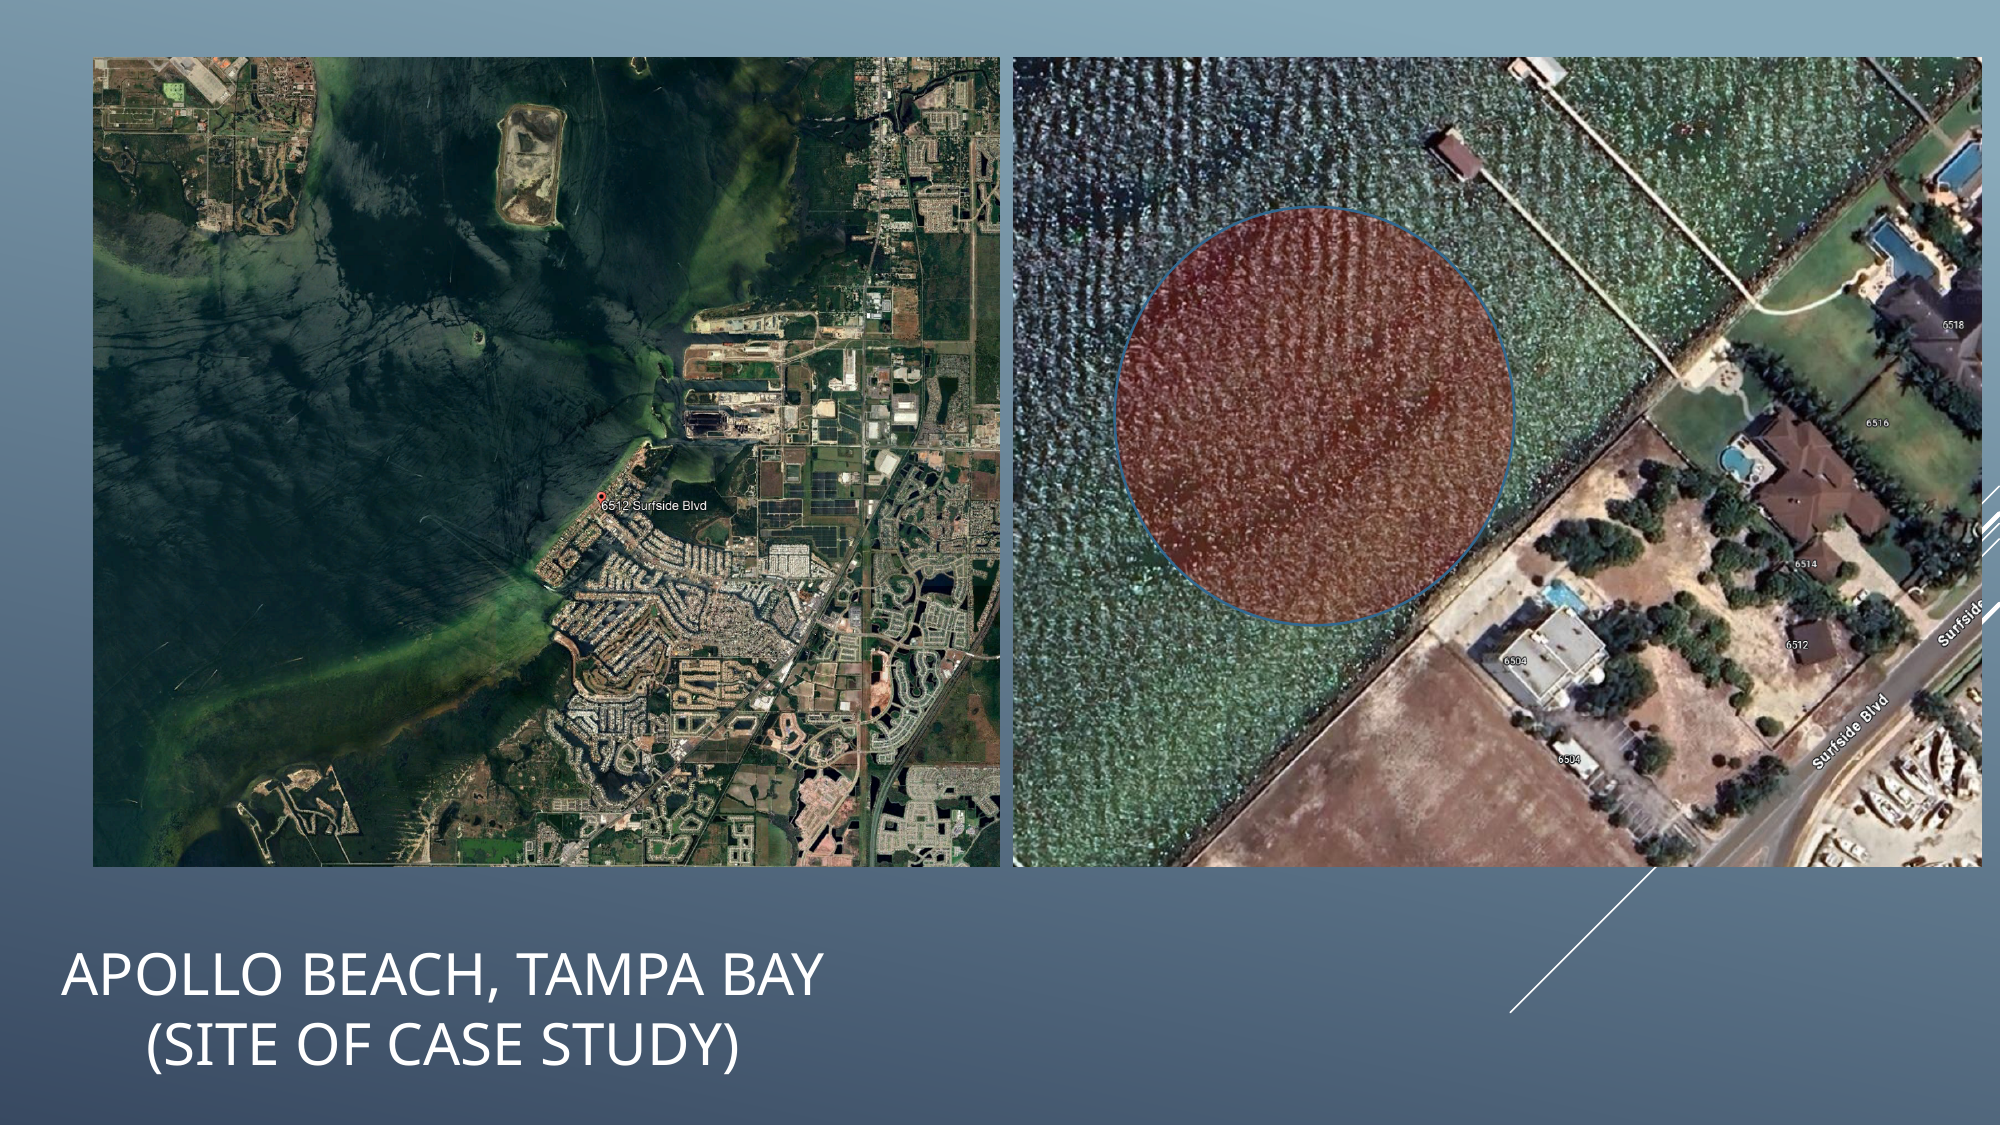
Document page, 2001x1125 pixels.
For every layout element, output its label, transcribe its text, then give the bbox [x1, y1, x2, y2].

picture [93, 57, 1001, 867]
picture [1013, 57, 1982, 867]
title Apollo beach, tampa bay (site of case study) [0, 892, 887, 1122]
